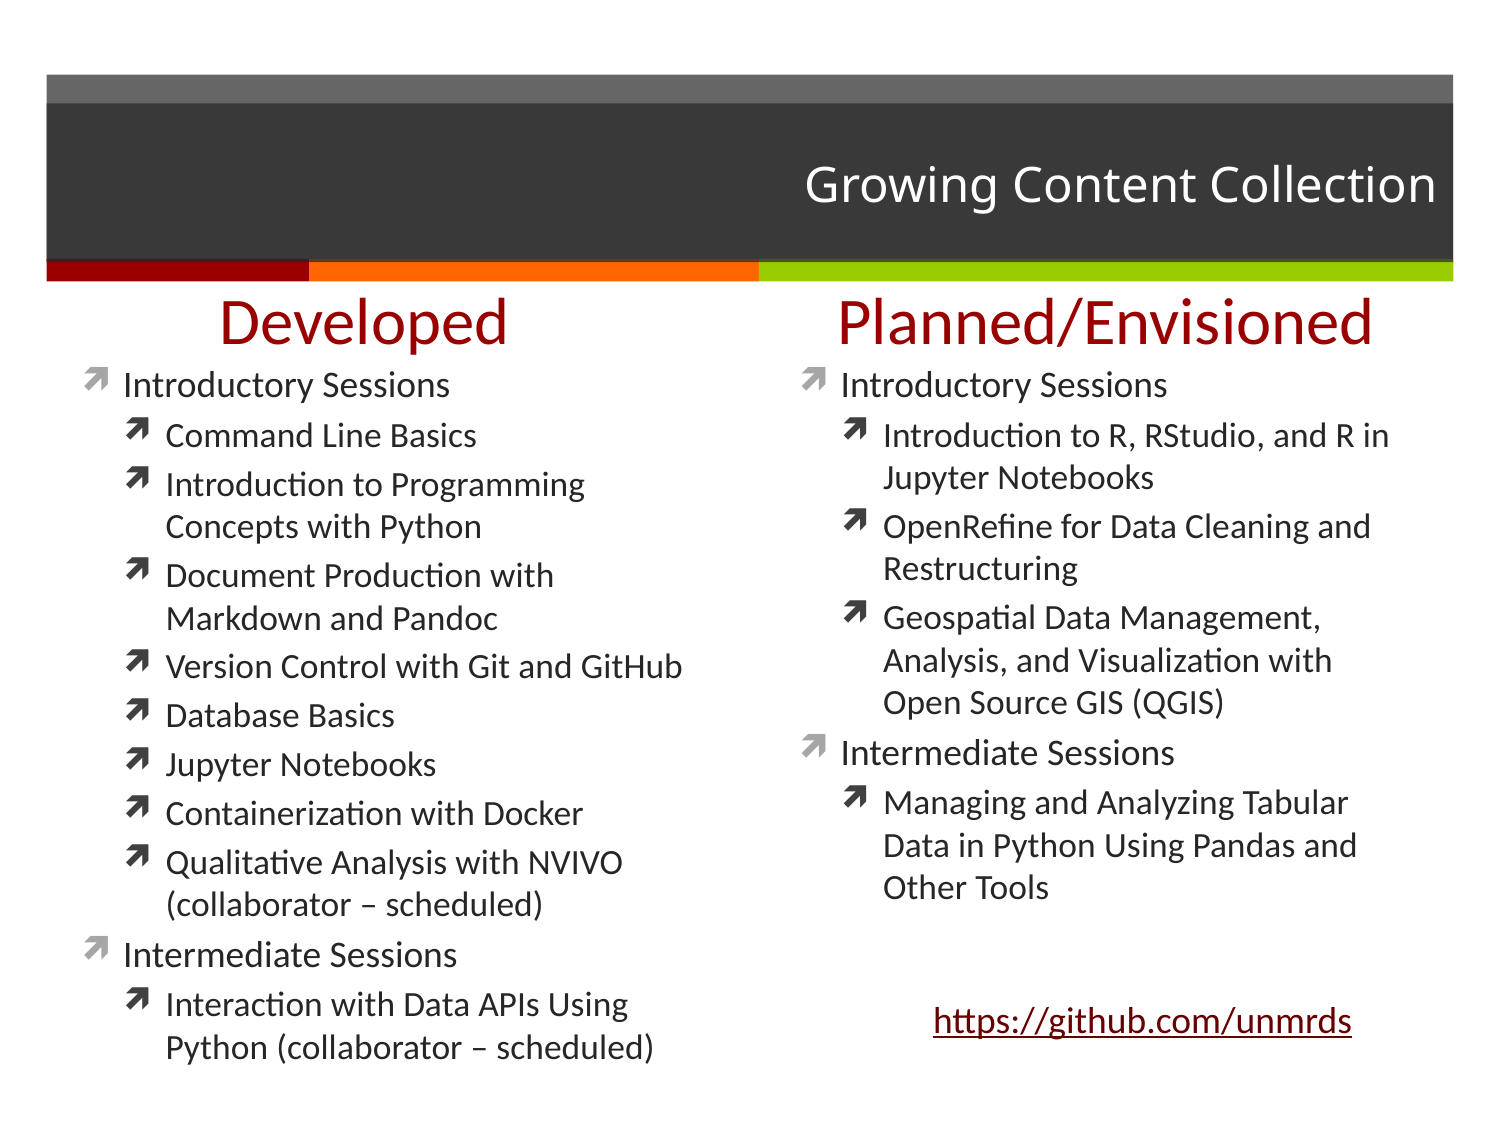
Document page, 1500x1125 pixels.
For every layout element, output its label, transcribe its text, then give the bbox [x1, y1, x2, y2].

list Introductory Sessions Introduction to R, RStudio, and R in Jupyter Notebooks OpenRefine for Data Cleaning and Restructuring Geospatial Data Management, Analysis, and Visualization with Open Source GIS (QGIS) Intermediate Sessions Managing and Analyzing Tabular Data in Python Using Pandas and Other Tools [783, 352, 1429, 1064]
text_box Planned/Envisioned [784, 270, 1428, 366]
text_box Developed [139, 270, 590, 366]
title Growing Content Collection [46, 103, 1454, 263]
text_box https://github.com/unmrds [881, 988, 1405, 1094]
list Introductory Sessions Command Line Basics Introduction to Programming Concepts with Python Document Production with Markdown and Pandoc Version Control with Git and GitHub Database Basics Jupyter Notebooks Containerization with Docker Qualitative Analysis with NVIVO (collaborator – scheduled) Intermediate Sessions Interaction with Data APIs Using Python (collaborator – scheduled) [66, 352, 712, 1101]
